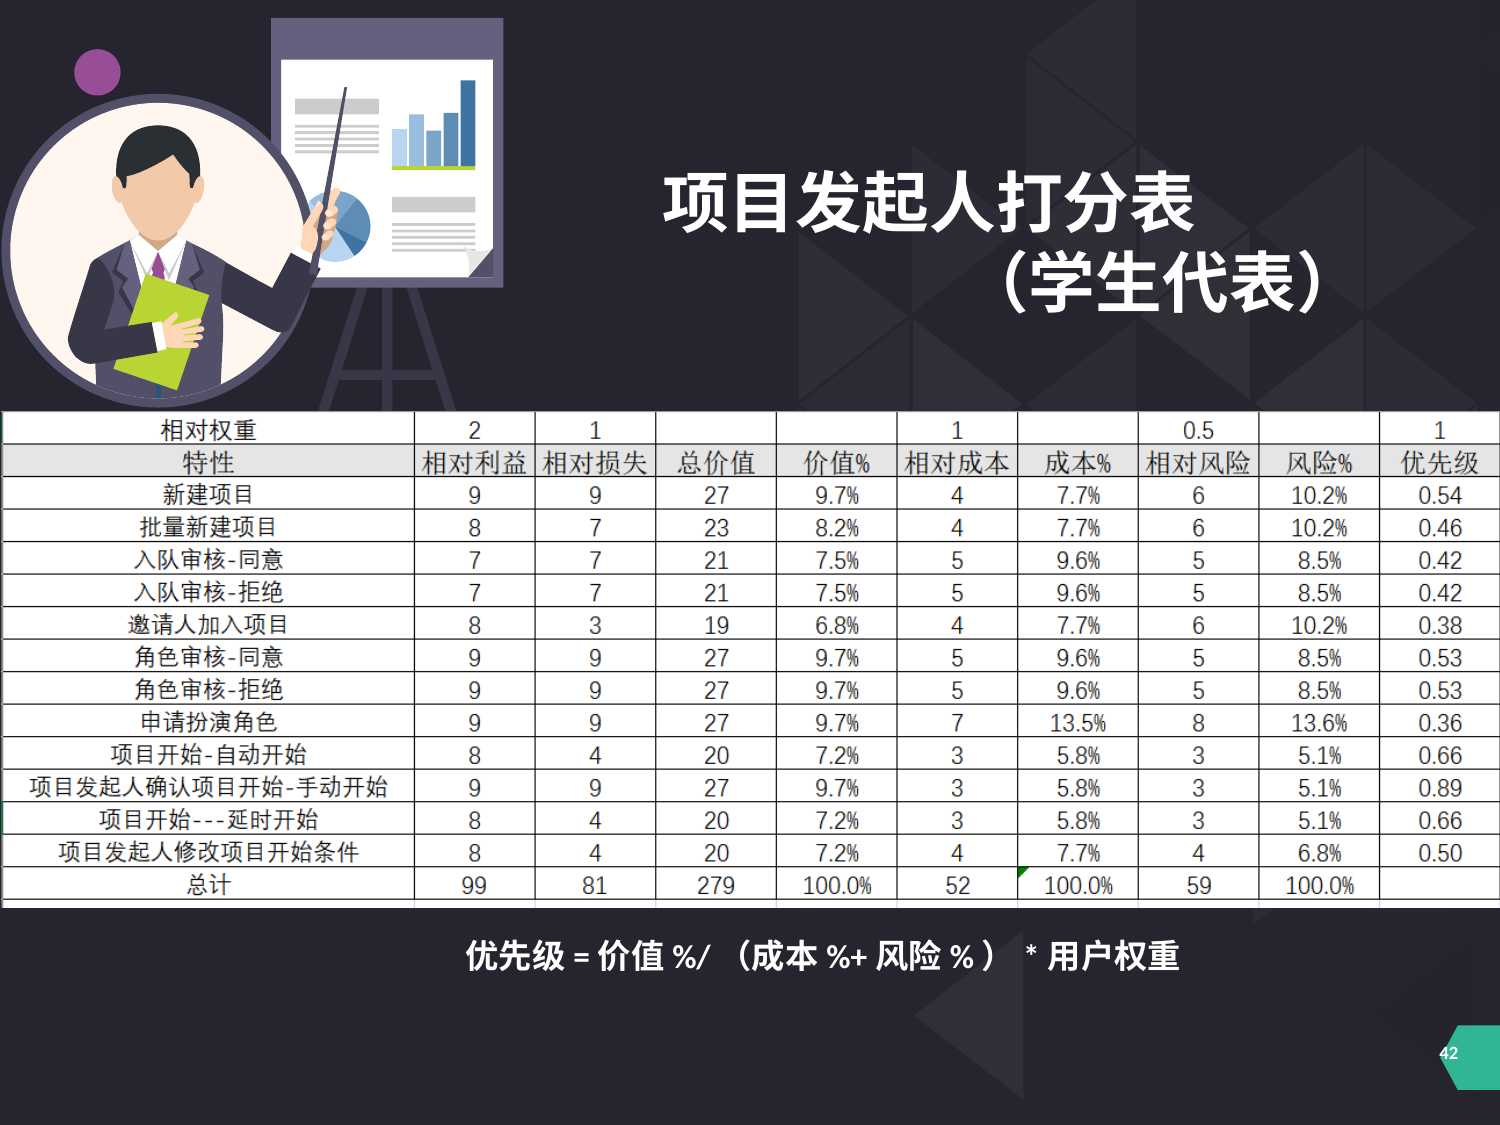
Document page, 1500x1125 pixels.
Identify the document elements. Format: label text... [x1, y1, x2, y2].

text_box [1, 86, 348, 408]
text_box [270, 17, 504, 411]
text_box 优先级=价值%/（成本%+风险%）*用户权重 [450, 927, 1255, 983]
text_box [73, 48, 122, 86]
text_box 项目发起人打分表 （学生代表） [647, 153, 1409, 328]
picture [1, 411, 1500, 909]
